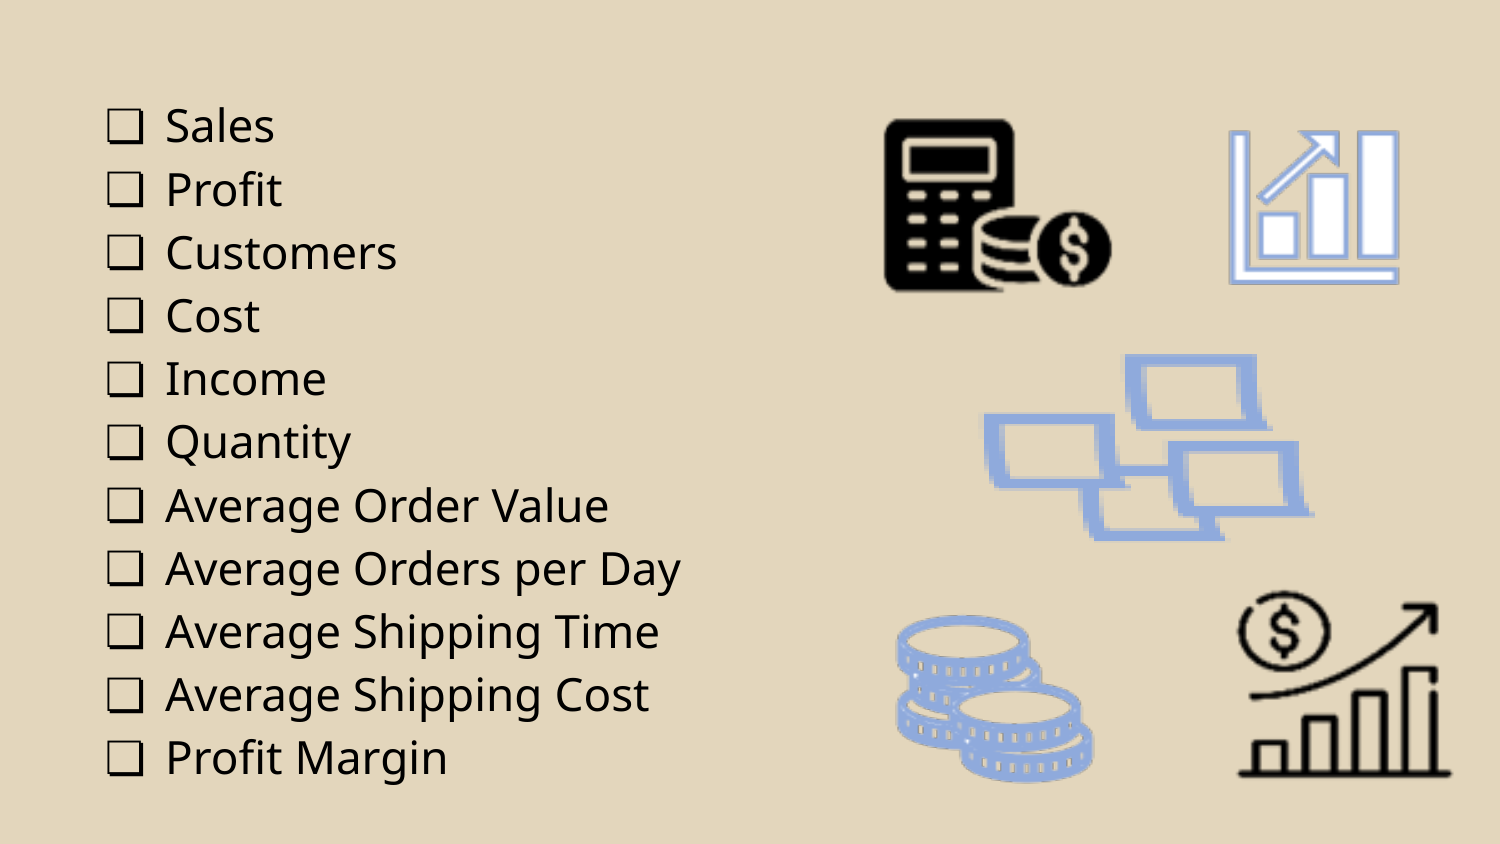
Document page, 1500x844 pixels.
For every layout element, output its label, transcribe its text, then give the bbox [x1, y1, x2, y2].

picture [1231, 585, 1459, 784]
picture [1200, 106, 1427, 310]
picture [869, 73, 1332, 556]
picture [877, 585, 1105, 812]
list Sales Profit Customers Cost Income Quantity Average Order Value Average Orders per Day Average Shipping Time Average Shipping Cost Profit Margin [75, 73, 750, 789]
